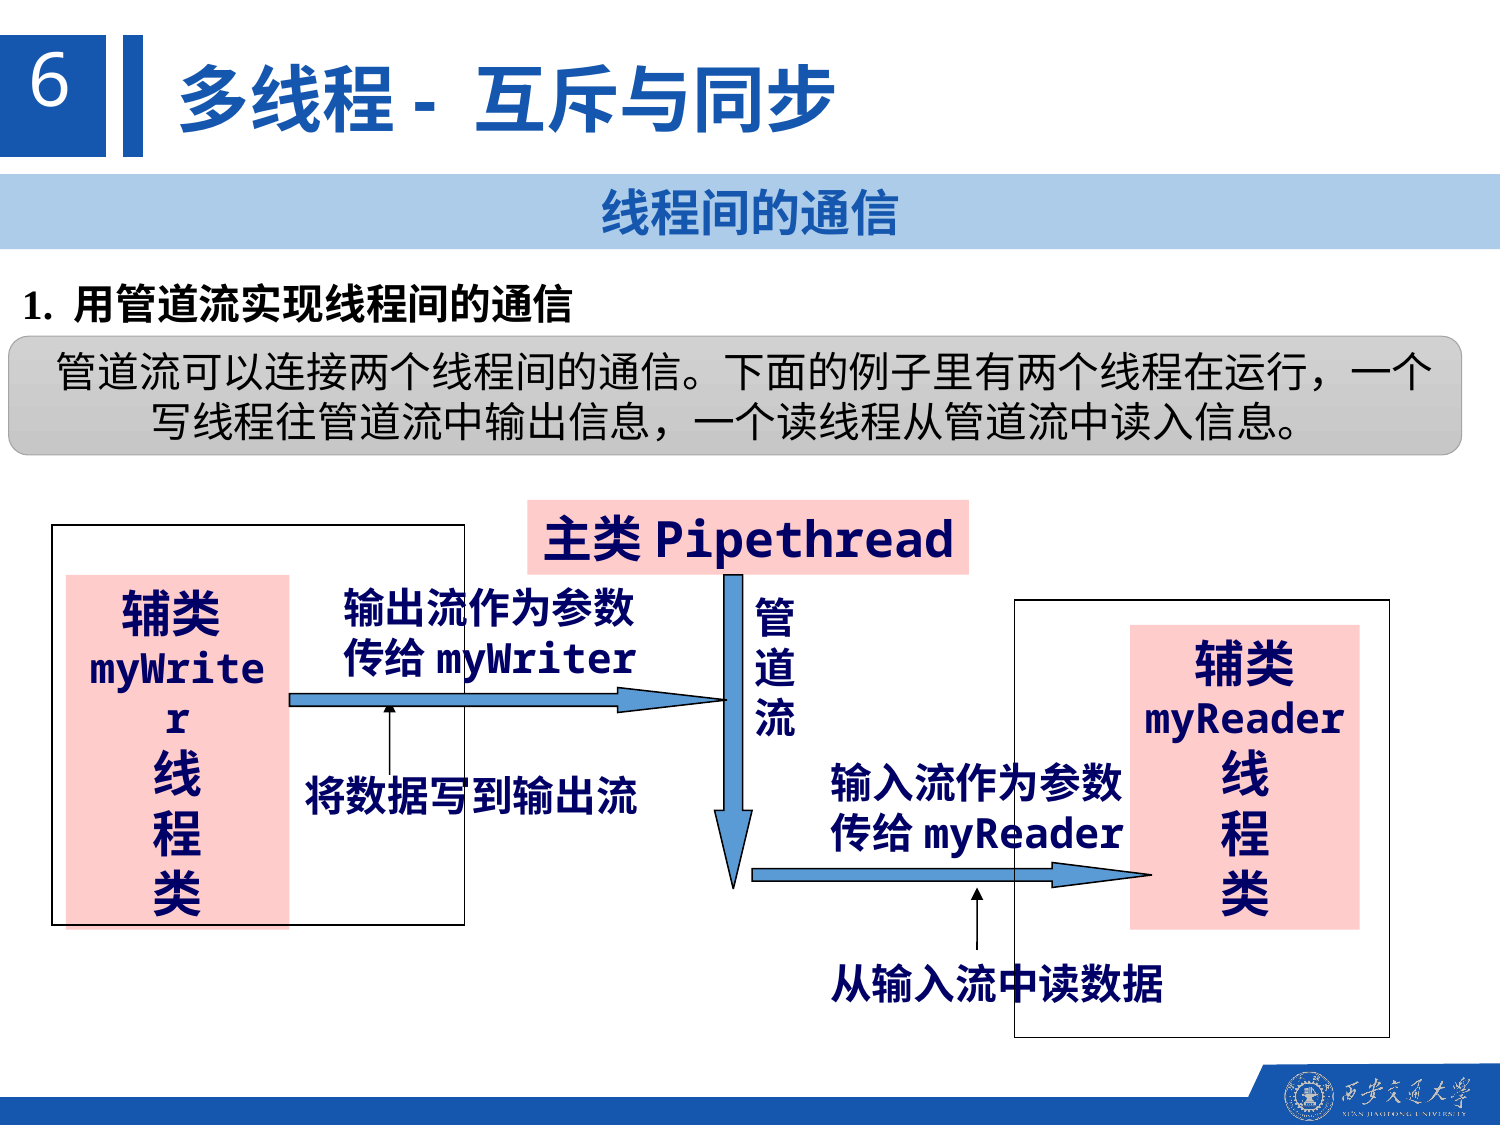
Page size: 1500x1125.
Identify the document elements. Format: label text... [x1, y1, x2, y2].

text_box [51, 499, 1390, 1038]
text_box 6 [14, 23, 87, 129]
text_box 管道流可以连接两个线程间的通信。下面的例子里有两个线程在运行，一个写线程往管道流中输出信息，一个读线程从管道流中读入信息。 [8, 335, 1463, 456]
text_box 多线程- 互斥与同步 [162, 45, 1309, 149]
text_box 线程间的通信 [0, 174, 1500, 250]
text_box 1. 用管道流实现线程间的通信 [7, 270, 768, 336]
